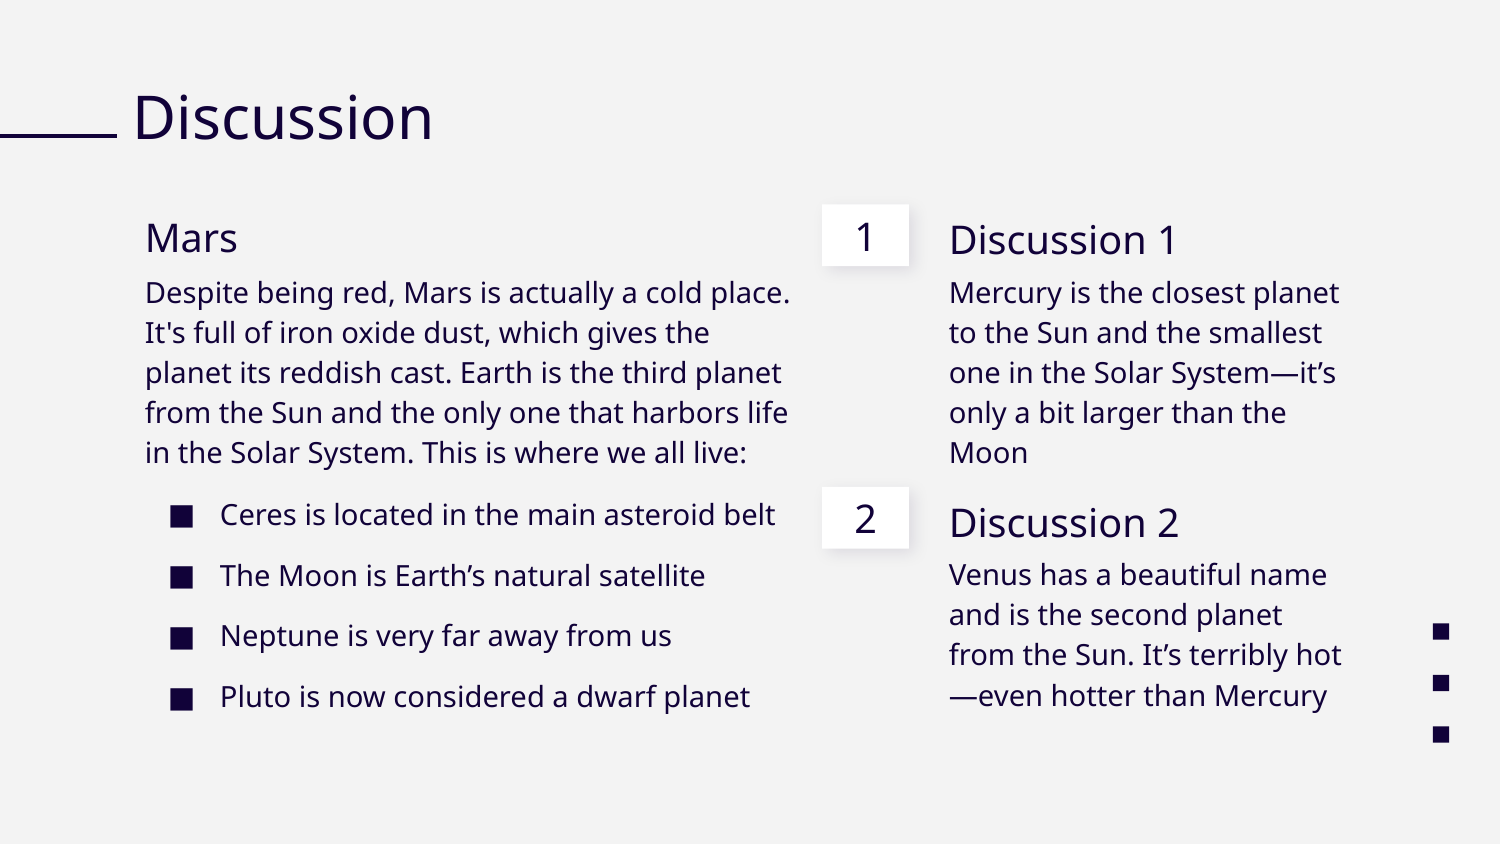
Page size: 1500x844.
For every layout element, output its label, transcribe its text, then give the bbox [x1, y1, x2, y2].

text_box Mars [129, 202, 542, 276]
title Discussion [117, 64, 1383, 160]
text_box Discussion 1 [933, 204, 1370, 253]
text_box Venus has a beautiful name and is the second planet from the Sun. It’s terribly hot—even hotter than Mercury [933, 536, 1370, 730]
text_box Discussion 2 [933, 486, 1370, 536]
text_box Mercury is the closest planet to the Sun and the smallest one in the Solar System—it’s only a bit larger than the Moon [933, 253, 1370, 448]
text_box Despite being red, Mars is actually a cold place. It's full of iron oxide dust, which gives the planet its reddish cast. Earth is the third planet from the Sun and the only one that harbors life in the Solar System. This is where we all live: Ceres is located in the main asteroid belt The Moon is Earth’s natural satellite Neptune is very far away from us Pluto is now considered a dwarf planet [130, 253, 810, 730]
text_box 1 [822, 204, 909, 267]
text_box 2 [822, 486, 909, 549]
